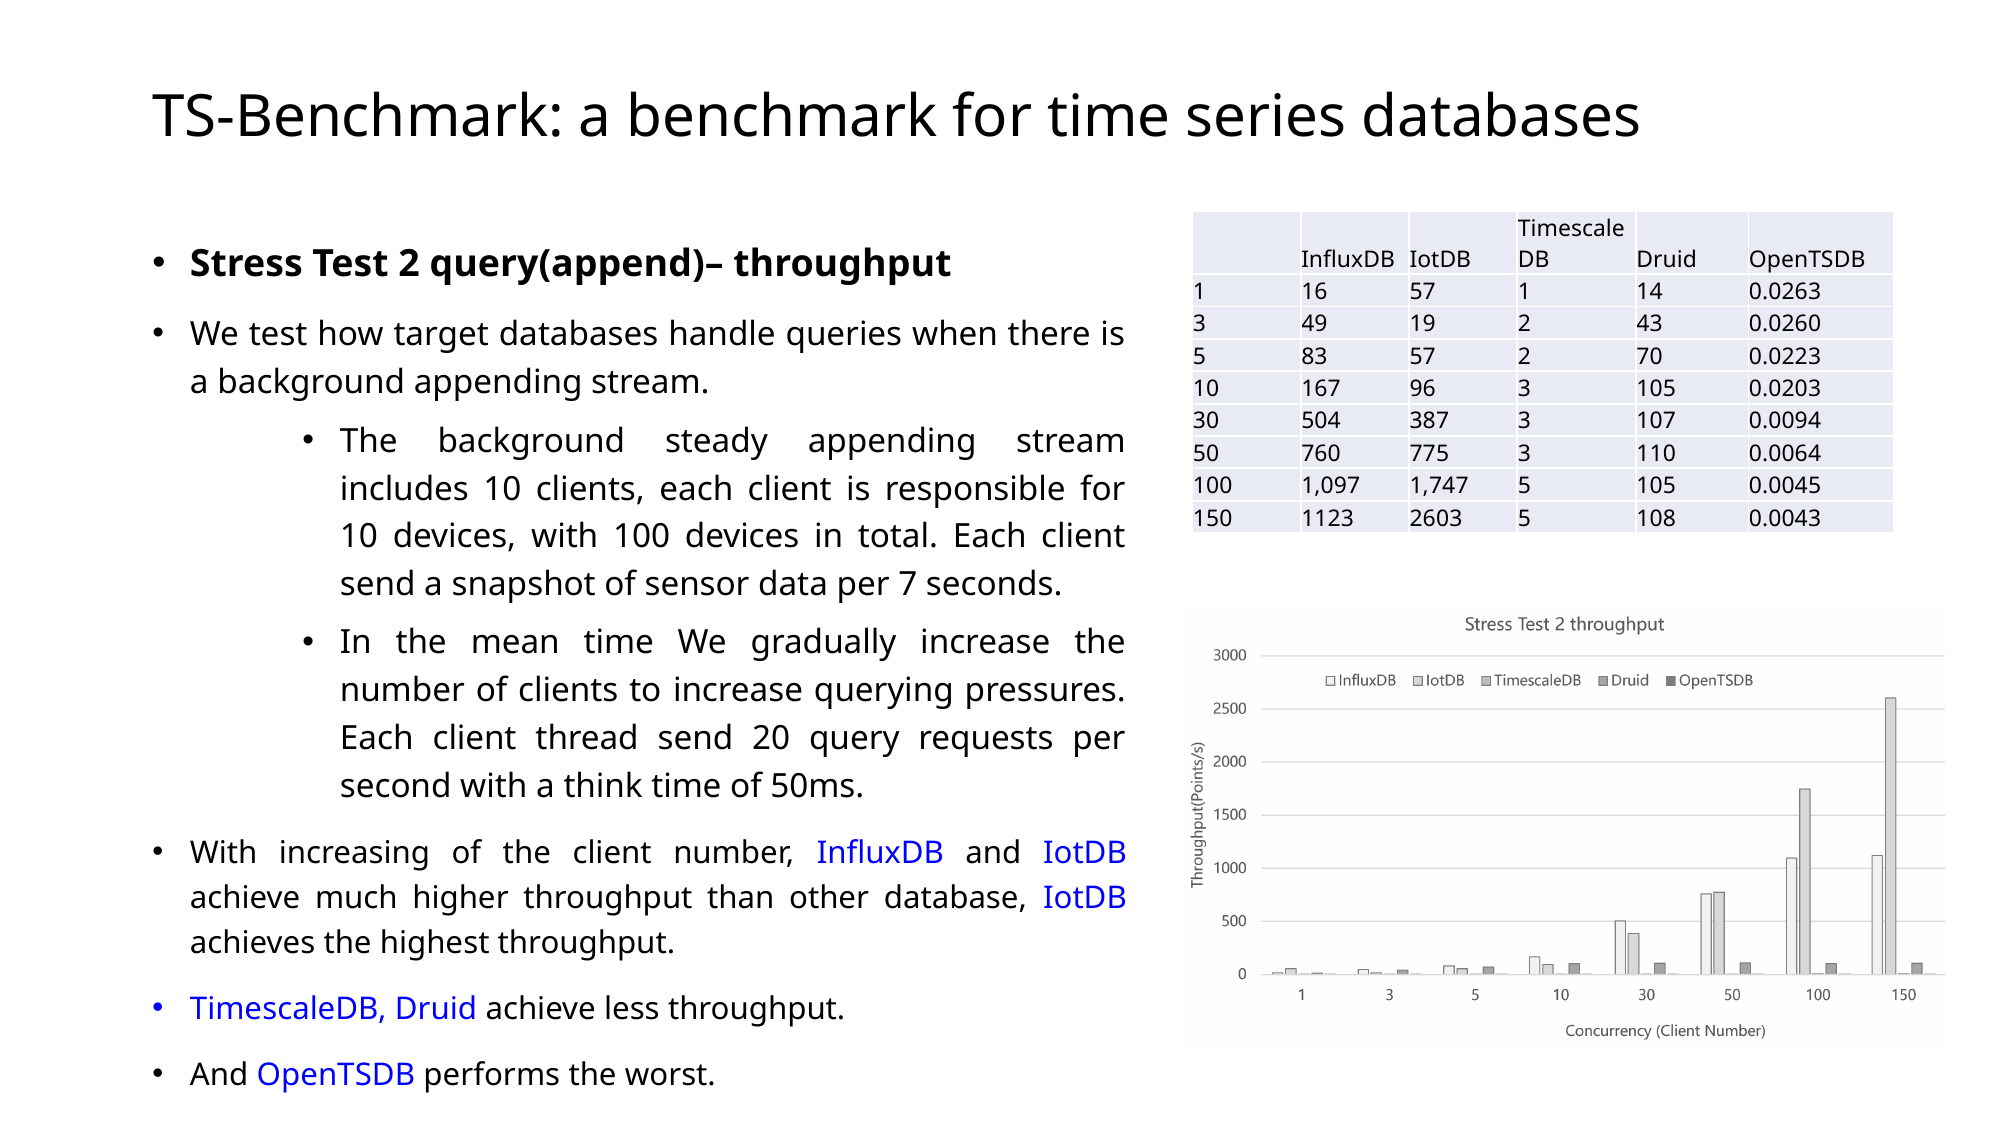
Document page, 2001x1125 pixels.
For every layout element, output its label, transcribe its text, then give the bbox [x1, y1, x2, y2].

table_header InfluxDB [1302, 212, 1408, 273]
table_header Druid [1637, 212, 1748, 273]
table_cell 3 [1193, 307, 1300, 338]
table_cell 110 [1637, 437, 1748, 467]
table_cell 3 [1518, 372, 1635, 403]
table_header [1193, 212, 1300, 273]
table_cell 14 [1637, 275, 1748, 306]
table_cell 43 [1637, 307, 1748, 338]
picture [1178, 606, 1945, 1051]
table_cell 50 [1193, 437, 1300, 467]
table_cell 0.0043 [1749, 502, 1893, 532]
table_cell 57 [1410, 340, 1516, 370]
table_cell 100 [1193, 469, 1300, 500]
table_header OpenTSDB [1749, 212, 1893, 273]
list Stress Test 2 query(append)– throughput We test how target databases handle queries when there is a background appending stream. The background steady appending stream includes 10 clients, each client is responsible for 10 devices, with 100 devices in total. Each client send a snapshot of sensor data per 7 seconds. In the mean time We gradually increase the number of clients to increase querying pressures. Each client thread send 20 query requests per second with a think time of 50ms. With increasing of the client number, InfluxDB and IotDB achieve much higher throughput than other database, IotDB achieves the highest throughput. TimescaleDB, Druid achieve less throughput. And OpenTSDB performs the worst. [137, 222, 1142, 1066]
table_cell 5 [1518, 469, 1635, 500]
table_header IotDB [1410, 212, 1516, 273]
table_cell 5 [1193, 340, 1300, 370]
table_cell 2 [1518, 340, 1635, 370]
table_cell 3 [1518, 405, 1635, 435]
table_cell 0.0064 [1749, 437, 1893, 467]
table_cell 760 [1302, 437, 1408, 467]
table_cell 1123 [1302, 502, 1408, 532]
table_cell 96 [1410, 372, 1516, 403]
table_cell 0.0045 [1749, 469, 1893, 500]
table_cell 504 [1302, 405, 1408, 435]
table_cell 167 [1302, 372, 1408, 403]
table_cell 10 [1193, 372, 1300, 403]
table_cell 30 [1193, 405, 1300, 435]
title TS-Benchmark: a benchmark for time series databases [137, 59, 1863, 175]
table_cell 108 [1637, 502, 1748, 532]
table_cell 105 [1637, 372, 1748, 403]
table_cell 387 [1410, 405, 1516, 435]
table_cell 0.0094 [1749, 405, 1893, 435]
table_cell 83 [1302, 340, 1408, 370]
table_cell 150 [1193, 502, 1300, 532]
table_cell 1 [1518, 275, 1635, 306]
table_cell 0.0223 [1749, 340, 1893, 370]
table_cell 49 [1302, 307, 1408, 338]
table_cell 1 [1193, 275, 1300, 306]
table_cell 775 [1410, 437, 1516, 467]
table_header TimescaleDB [1518, 212, 1635, 273]
table_cell 1,097 [1302, 469, 1408, 500]
table_cell 57 [1410, 275, 1516, 306]
table_cell 0.0263 [1749, 275, 1893, 306]
table_cell 0.0203 [1749, 372, 1893, 403]
table_cell 105 [1637, 469, 1748, 500]
table_cell 19 [1410, 307, 1516, 338]
table_cell 2603 [1410, 502, 1516, 532]
table_cell 3 [1518, 437, 1635, 467]
table_cell 16 [1302, 275, 1408, 306]
table_cell 0.0260 [1749, 307, 1893, 338]
table_cell 2 [1518, 307, 1635, 338]
table_cell 1,747 [1410, 469, 1516, 500]
table_cell 107 [1637, 405, 1748, 435]
table_cell 5 [1518, 502, 1635, 532]
table_cell 70 [1637, 340, 1748, 370]
